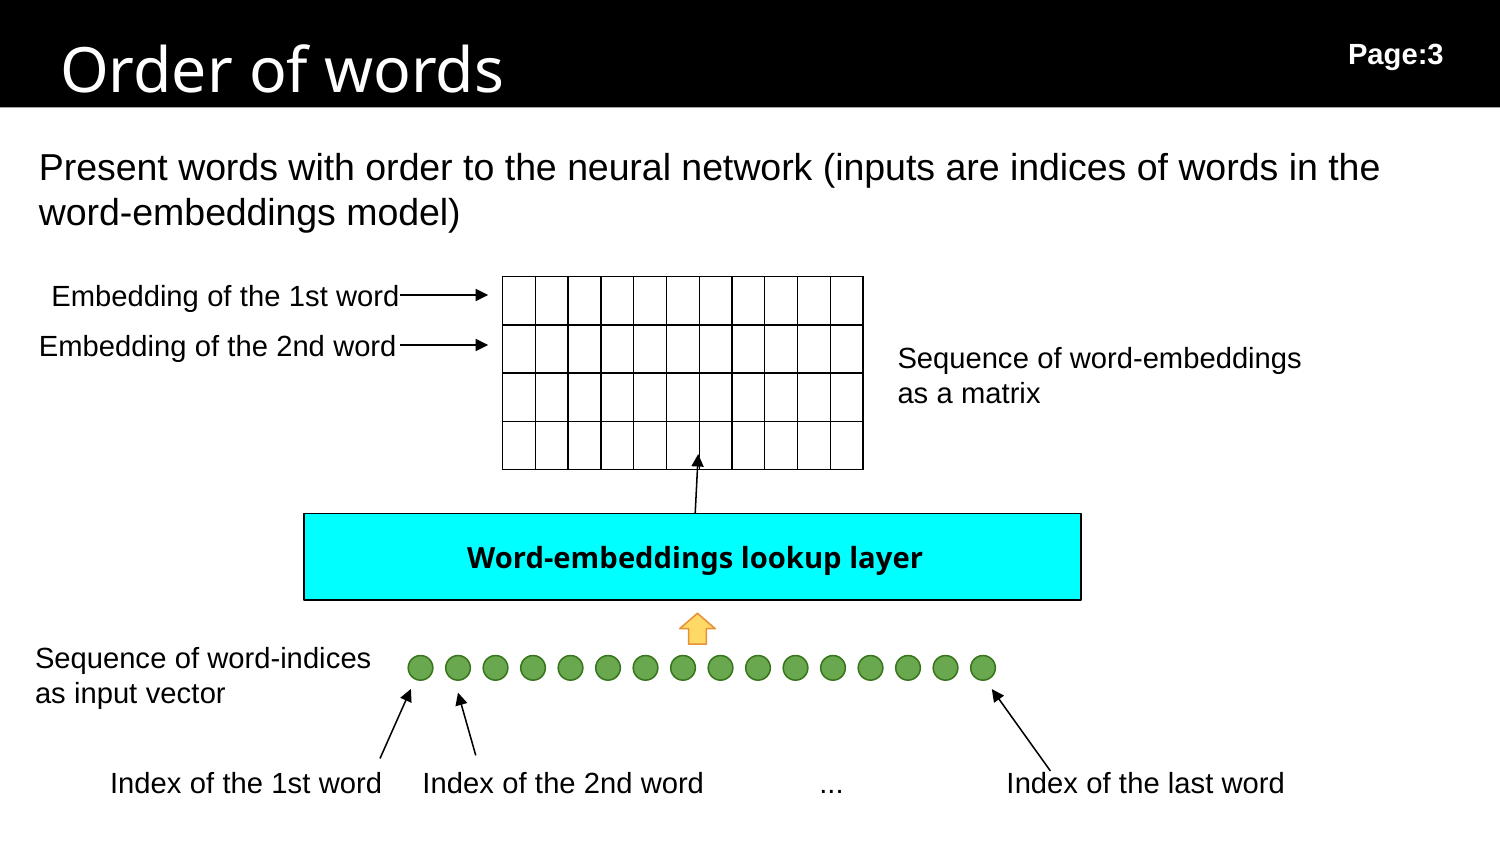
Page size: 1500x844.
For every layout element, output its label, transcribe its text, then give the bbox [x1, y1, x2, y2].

table_cell [503, 374, 535, 421]
table_cell [733, 422, 764, 469]
text_box [708, 655, 733, 681]
text_box [970, 655, 996, 681]
text_box Order of words [12, 14, 789, 130]
table_cell [700, 374, 731, 421]
text_box Embedding of the 1st word [36, 262, 432, 344]
table_header [503, 277, 535, 324]
table_cell [569, 374, 600, 421]
text_box [783, 655, 808, 681]
table_cell [634, 326, 666, 372]
table_cell [667, 326, 699, 372]
table_cell [602, 374, 633, 421]
table_cell [634, 374, 666, 421]
table_cell [602, 326, 633, 372]
table_cell [569, 422, 600, 469]
table_cell [700, 326, 731, 372]
text_box [633, 655, 658, 681]
table_cell [536, 374, 567, 421]
text_box [820, 655, 846, 681]
table_cell [831, 422, 862, 469]
table_header [569, 277, 600, 324]
text_box Embedding of the 2nd word [23, 312, 419, 399]
text_box Word-embeddings lookup layer [427, 513, 964, 600]
table_cell [798, 326, 830, 372]
table_cell [667, 374, 699, 421]
text_box [679, 613, 716, 645]
text_box Index of the last word [991, 749, 1315, 837]
table_cell [569, 326, 600, 372]
text_box [858, 655, 883, 681]
table_cell [733, 326, 764, 372]
table_cell [765, 422, 797, 469]
text_box [558, 655, 583, 681]
table_cell [667, 422, 699, 469]
text_box Index of the 2nd word ... [407, 749, 991, 837]
text_box [408, 655, 433, 681]
text_box [483, 655, 508, 681]
text_box [895, 655, 921, 681]
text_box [457, 692, 476, 756]
table_cell [765, 374, 797, 421]
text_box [694, 453, 699, 514]
table_cell [733, 374, 764, 421]
table_header [667, 277, 699, 324]
table_header [765, 277, 797, 324]
text_box [933, 655, 958, 681]
text_box Page:3 [1333, 20, 1487, 73]
text_box [445, 655, 471, 681]
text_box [379, 688, 412, 759]
table_header [602, 277, 633, 324]
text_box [991, 688, 1051, 772]
table_header [798, 277, 830, 324]
table_cell [536, 326, 567, 372]
table_header [733, 277, 764, 324]
table_cell [602, 422, 633, 469]
table_header [536, 277, 567, 324]
table_cell [798, 422, 830, 469]
table_cell [798, 374, 830, 421]
table_cell [503, 422, 535, 469]
text_box [745, 655, 771, 681]
table_cell [831, 326, 862, 372]
table_header [831, 277, 862, 324]
text_box [670, 655, 696, 681]
text_box [0, 0, 1500, 108]
table_cell [634, 422, 666, 469]
text_box Present words with order to the neural network (inputs are indices of words in the word-embeddings model) [23, 127, 1476, 647]
text_box Sequence of word-embeddings as a matrix [882, 324, 1384, 412]
table_cell [831, 374, 862, 421]
text_box [964, 513, 1081, 600]
table_cell [536, 422, 567, 469]
table_cell [700, 422, 731, 469]
table_cell [765, 326, 797, 372]
table_header [700, 277, 731, 324]
table_cell [503, 326, 535, 372]
text_box Index of the 1st word [95, 749, 407, 837]
text_box Sequence of word-indices as input vector [20, 624, 389, 712]
text_box [595, 655, 621, 681]
table_header [634, 277, 666, 324]
text_box [520, 655, 546, 681]
text_box [303, 513, 427, 600]
